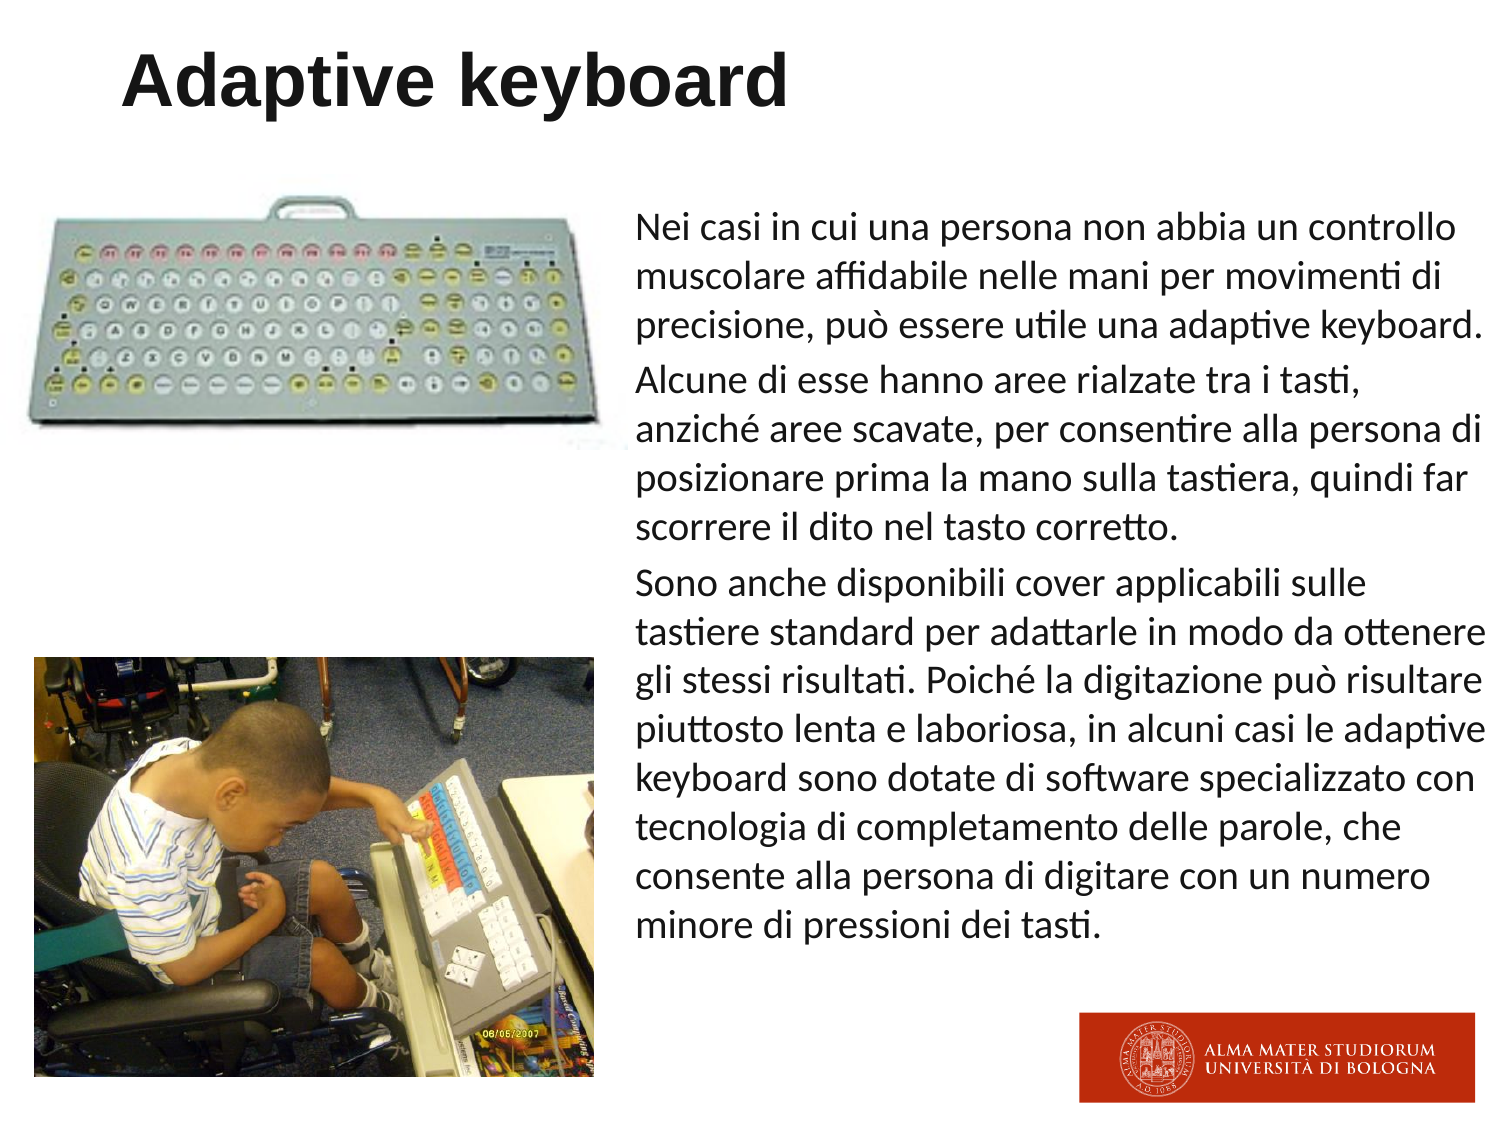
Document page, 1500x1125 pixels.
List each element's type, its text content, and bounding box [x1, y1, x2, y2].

picture [0, 174, 628, 451]
list Nei casi in cui una persona non abbia un controllo muscolare affidabile nelle mani per movimenti di precisione, può essere utile una adaptive keyboard. Alcune di esse hanno aree rialzate tra i tasti, anziché aree scavate, per consentire alla persona di posizionare prima la mano sulla tastiera, quindi far scorrere il dito nel tasto corretto. Sono anche disponibili cover applicabili sulle tastiere standard per adattarle in modo da ottenere gli stessi risultati. Poiché la digitazione può risultare piuttosto lenta e laboriosa, in alcuni casi le adaptive keyboard sono dotate di software specializzato con tecnologia di completamento delle parole, che consente alla persona di digitare con un numero minore di pressioni dei tasti. [626, 191, 1500, 994]
title Adaptive keyboard [111, 0, 1463, 176]
picture [33, 656, 594, 1077]
picture [1112, 1014, 1442, 1102]
